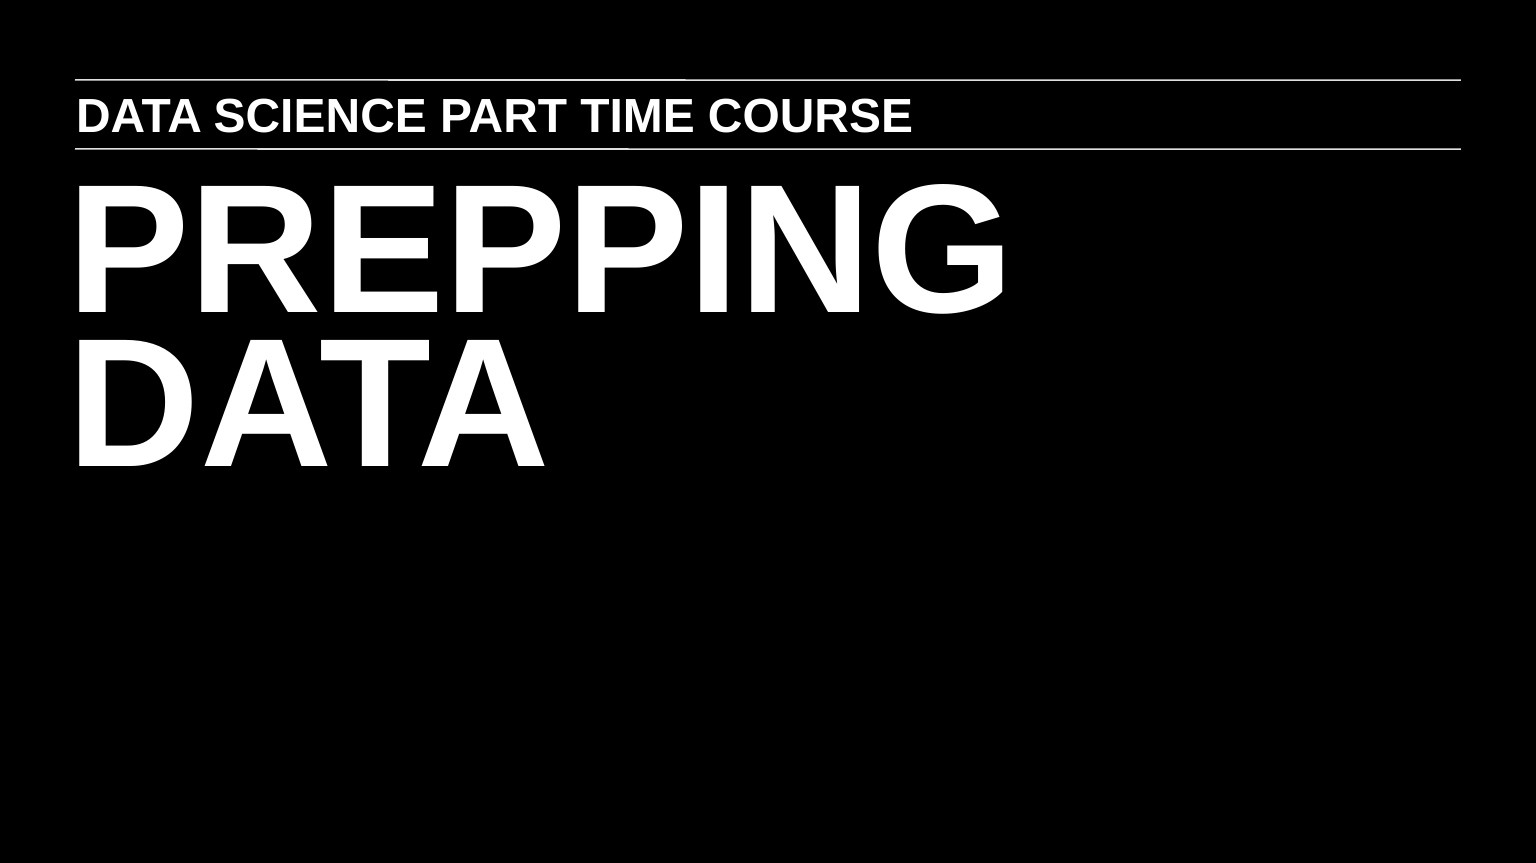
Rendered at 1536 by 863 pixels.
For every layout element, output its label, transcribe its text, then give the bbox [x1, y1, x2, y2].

title PREPPING DATA [56, 182, 1440, 823]
list DATA SCIENCE PART TIME COURSE [60, 80, 1112, 184]
